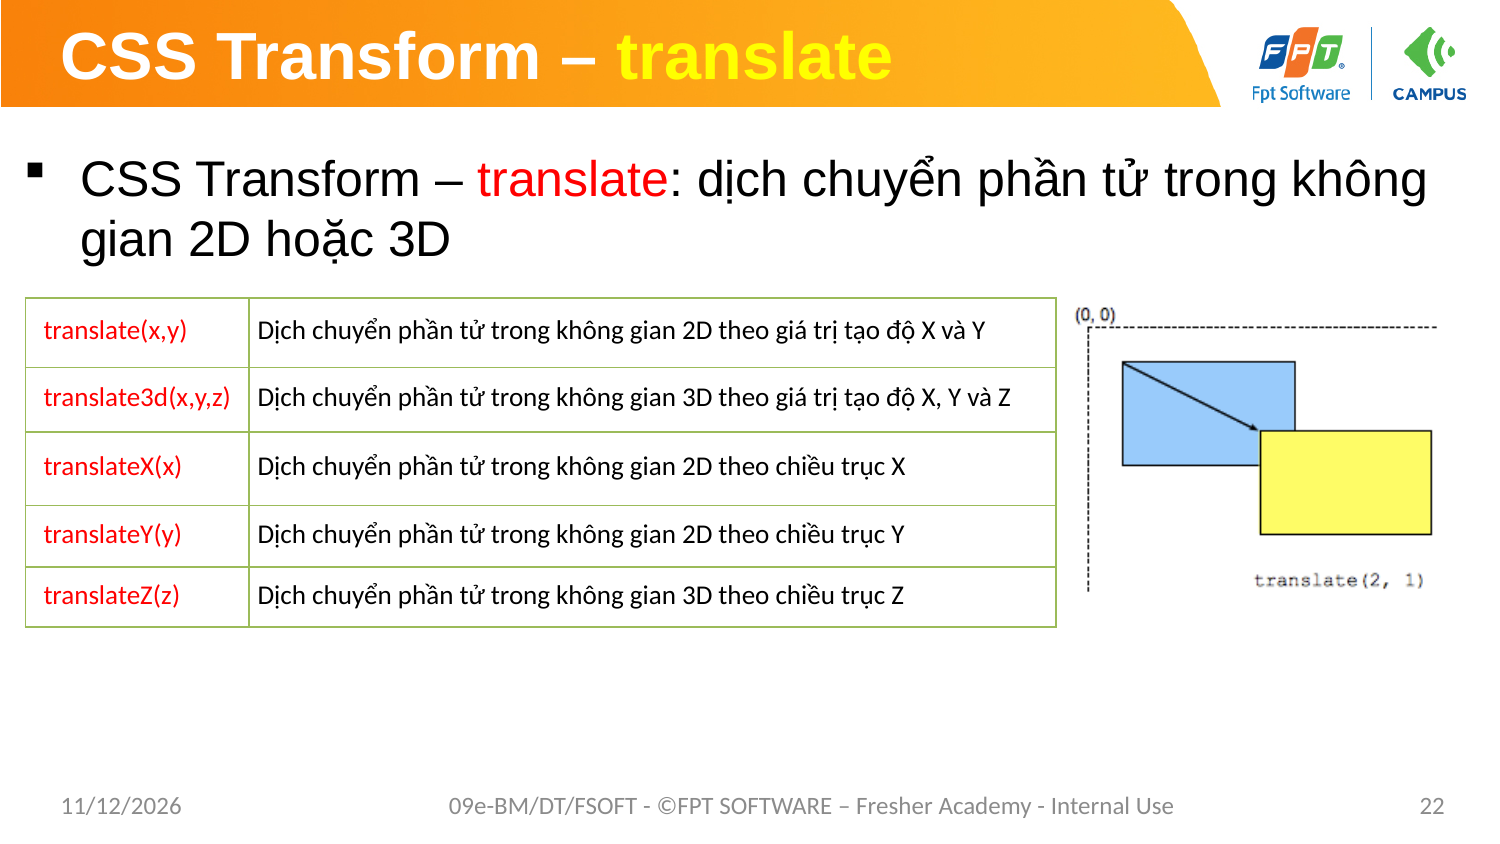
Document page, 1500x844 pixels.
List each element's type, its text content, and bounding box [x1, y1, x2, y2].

list CSS Transform – translate: dịch chuyển phần tử trong không gian 2D hoặc 3D [8, 139, 1461, 754]
table_cell translate3d(x,y,z) [26, 368, 248, 431]
table_cell Dịch chuyển phần tử trong không gian 3D theo chiều trục Z [250, 568, 1055, 626]
footer 09e-BM/DT/FSOFT - ©FPT SOFTWARE – Fresher Academy - Internal Use [289, 782, 1335, 827]
table_cell translateX(x) [26, 433, 248, 505]
table_header translate(x,y) [26, 299, 248, 367]
title CSS Transform – translate [45, 0, 1176, 106]
table_cell Dịch chuyển phần tử trong không gian 2D theo chiều trục X [250, 433, 1053, 505]
table_cell translateY(y) [26, 506, 248, 566]
slide_number 22 [1350, 782, 1461, 827]
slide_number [45, 782, 270, 827]
picture [1, 0, 1499, 844]
table_cell translateZ(z) [26, 568, 248, 626]
table_cell Dịch chuyển phần tử trong không gian 3D theo giá trị tạo độ X, Y và Z [250, 368, 1053, 431]
table_header Dịch chuyển phần tử trong không gian 2D theo giá trị tạo độ X và Y [250, 299, 1055, 367]
table_cell Dịch chuyển phần tử trong không gian 2D theo chiều trục Y [250, 506, 1053, 566]
